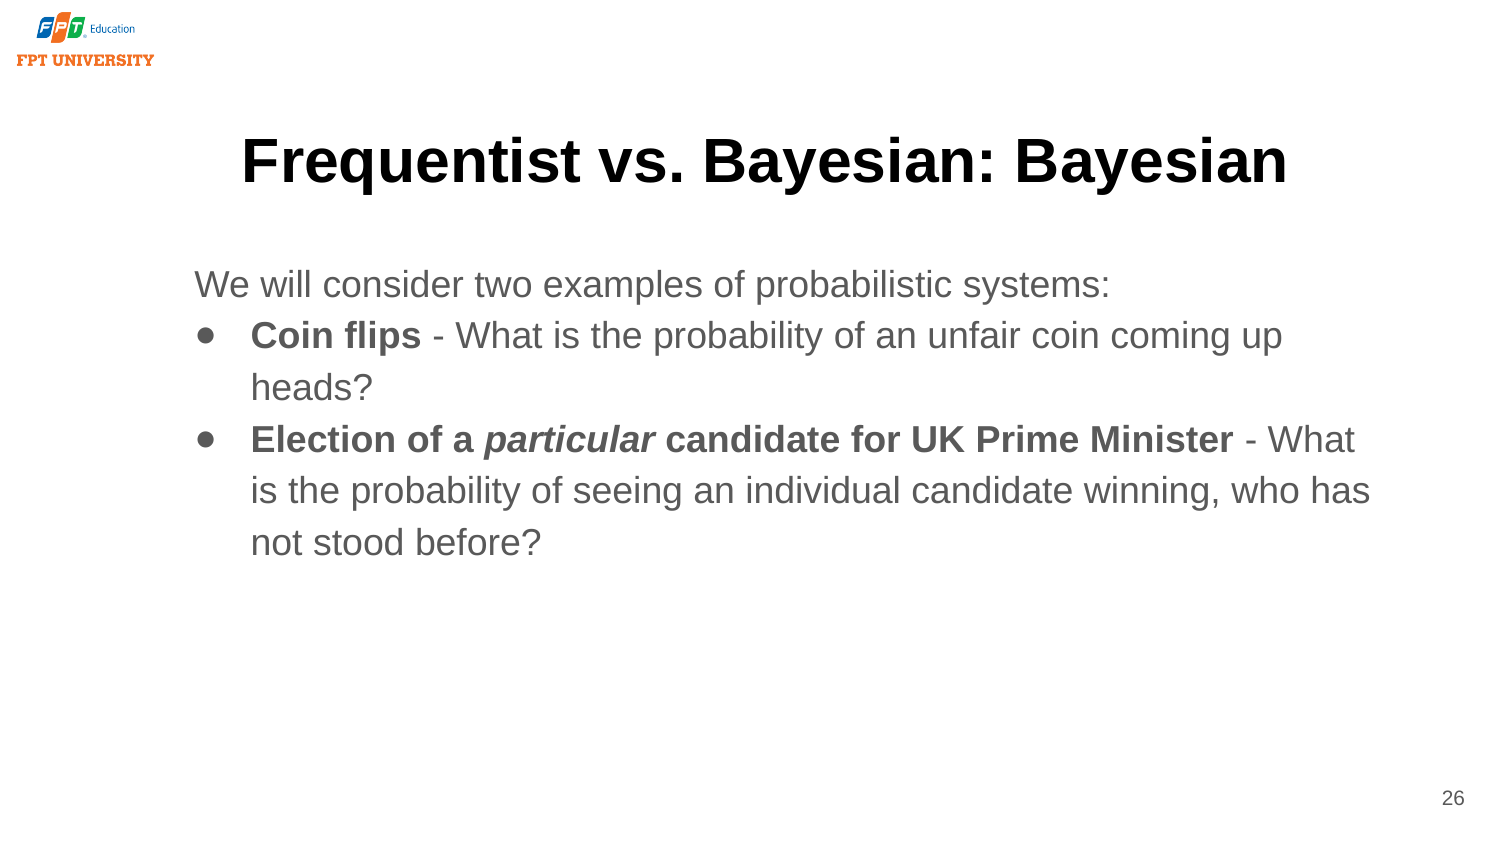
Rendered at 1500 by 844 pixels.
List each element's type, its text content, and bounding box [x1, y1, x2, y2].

slide_number 26 [1389, 764, 1480, 830]
list We will consider two examples of probabilistic systems: Coin flips - What is the probability of an unfair coin coming up heads? Election of a particular candidate for UK Prime Minister - What is the probability of seeing an individual candidate winning, who has not stood before? [160, 237, 1389, 750]
picture [11, 1, 160, 77]
title Frequentist vs. Bayesian: Bayesian [67, 93, 1466, 188]
